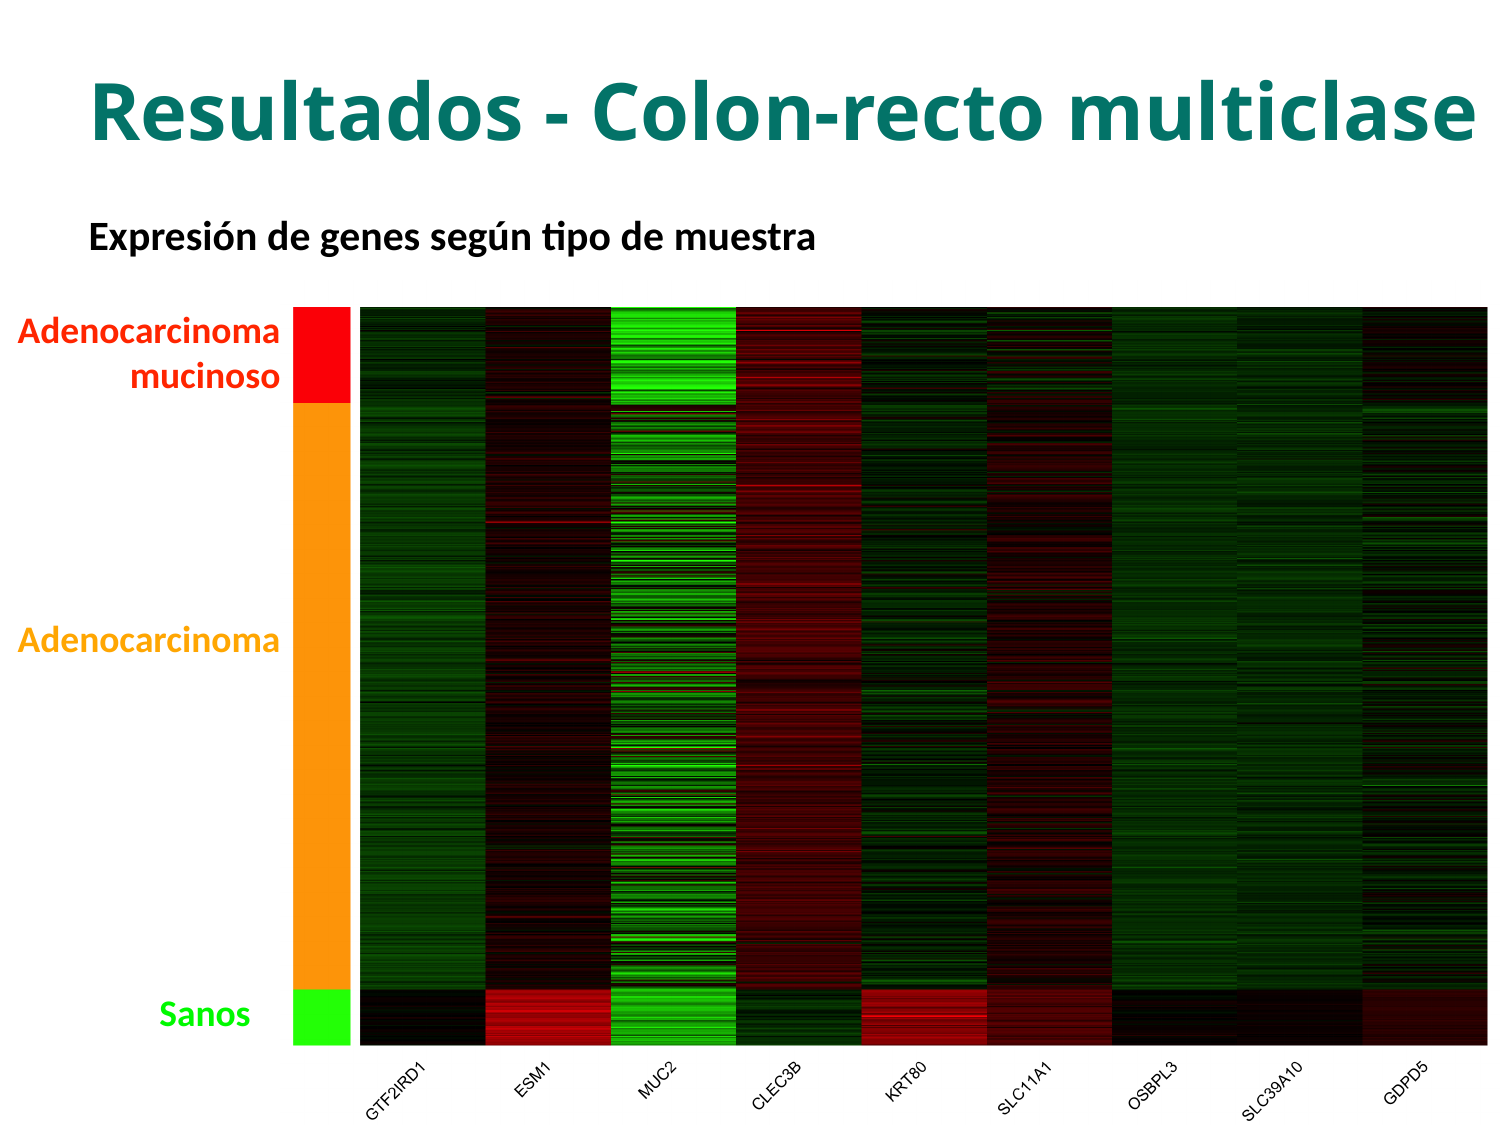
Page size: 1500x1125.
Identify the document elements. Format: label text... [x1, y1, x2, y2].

text_box Sanos [108, 981, 266, 1041]
text_box Adenocarcinoma mucinoso [0, 298, 280, 404]
picture [280, 280, 1500, 1125]
list Expresión de genes según tipo de muestra [0, 202, 1500, 282]
text_box Adenocarcinoma [0, 607, 280, 668]
text_box Resultados - Colon-recto multiclase [0, 0, 1500, 202]
